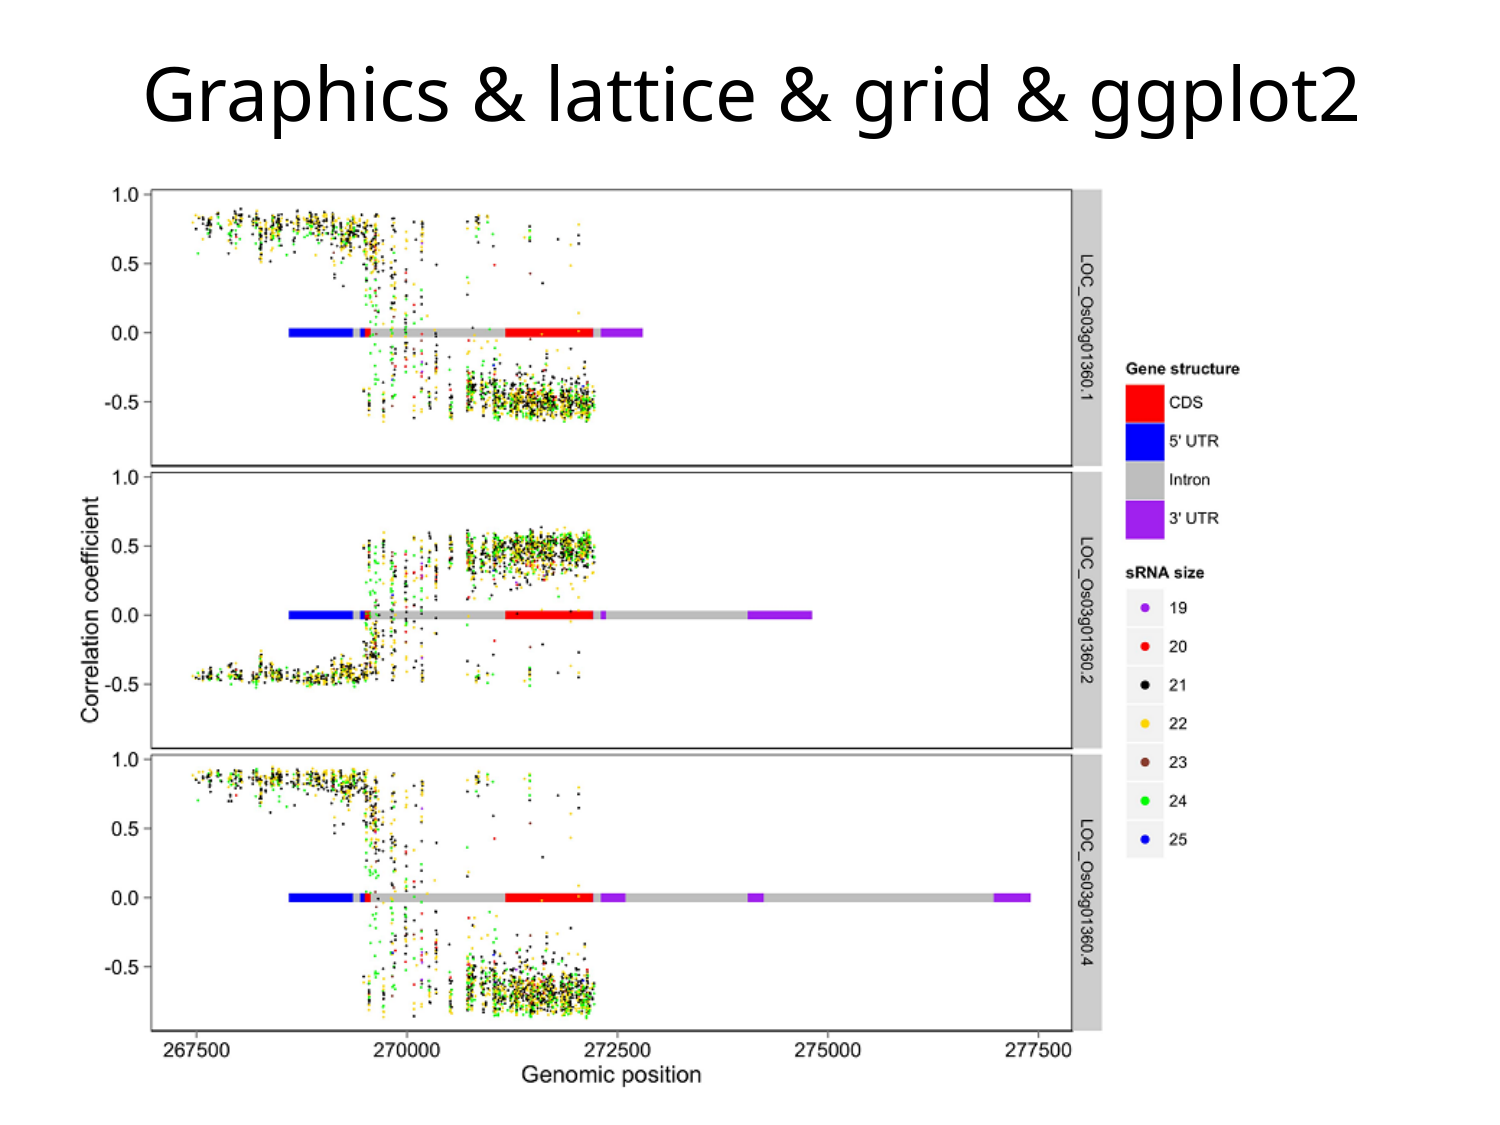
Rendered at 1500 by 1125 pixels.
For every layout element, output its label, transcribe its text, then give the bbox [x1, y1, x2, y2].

title Graphics & lattice & grid & ggplot2 [15, 17, 1489, 177]
picture [68, 176, 1250, 1093]
